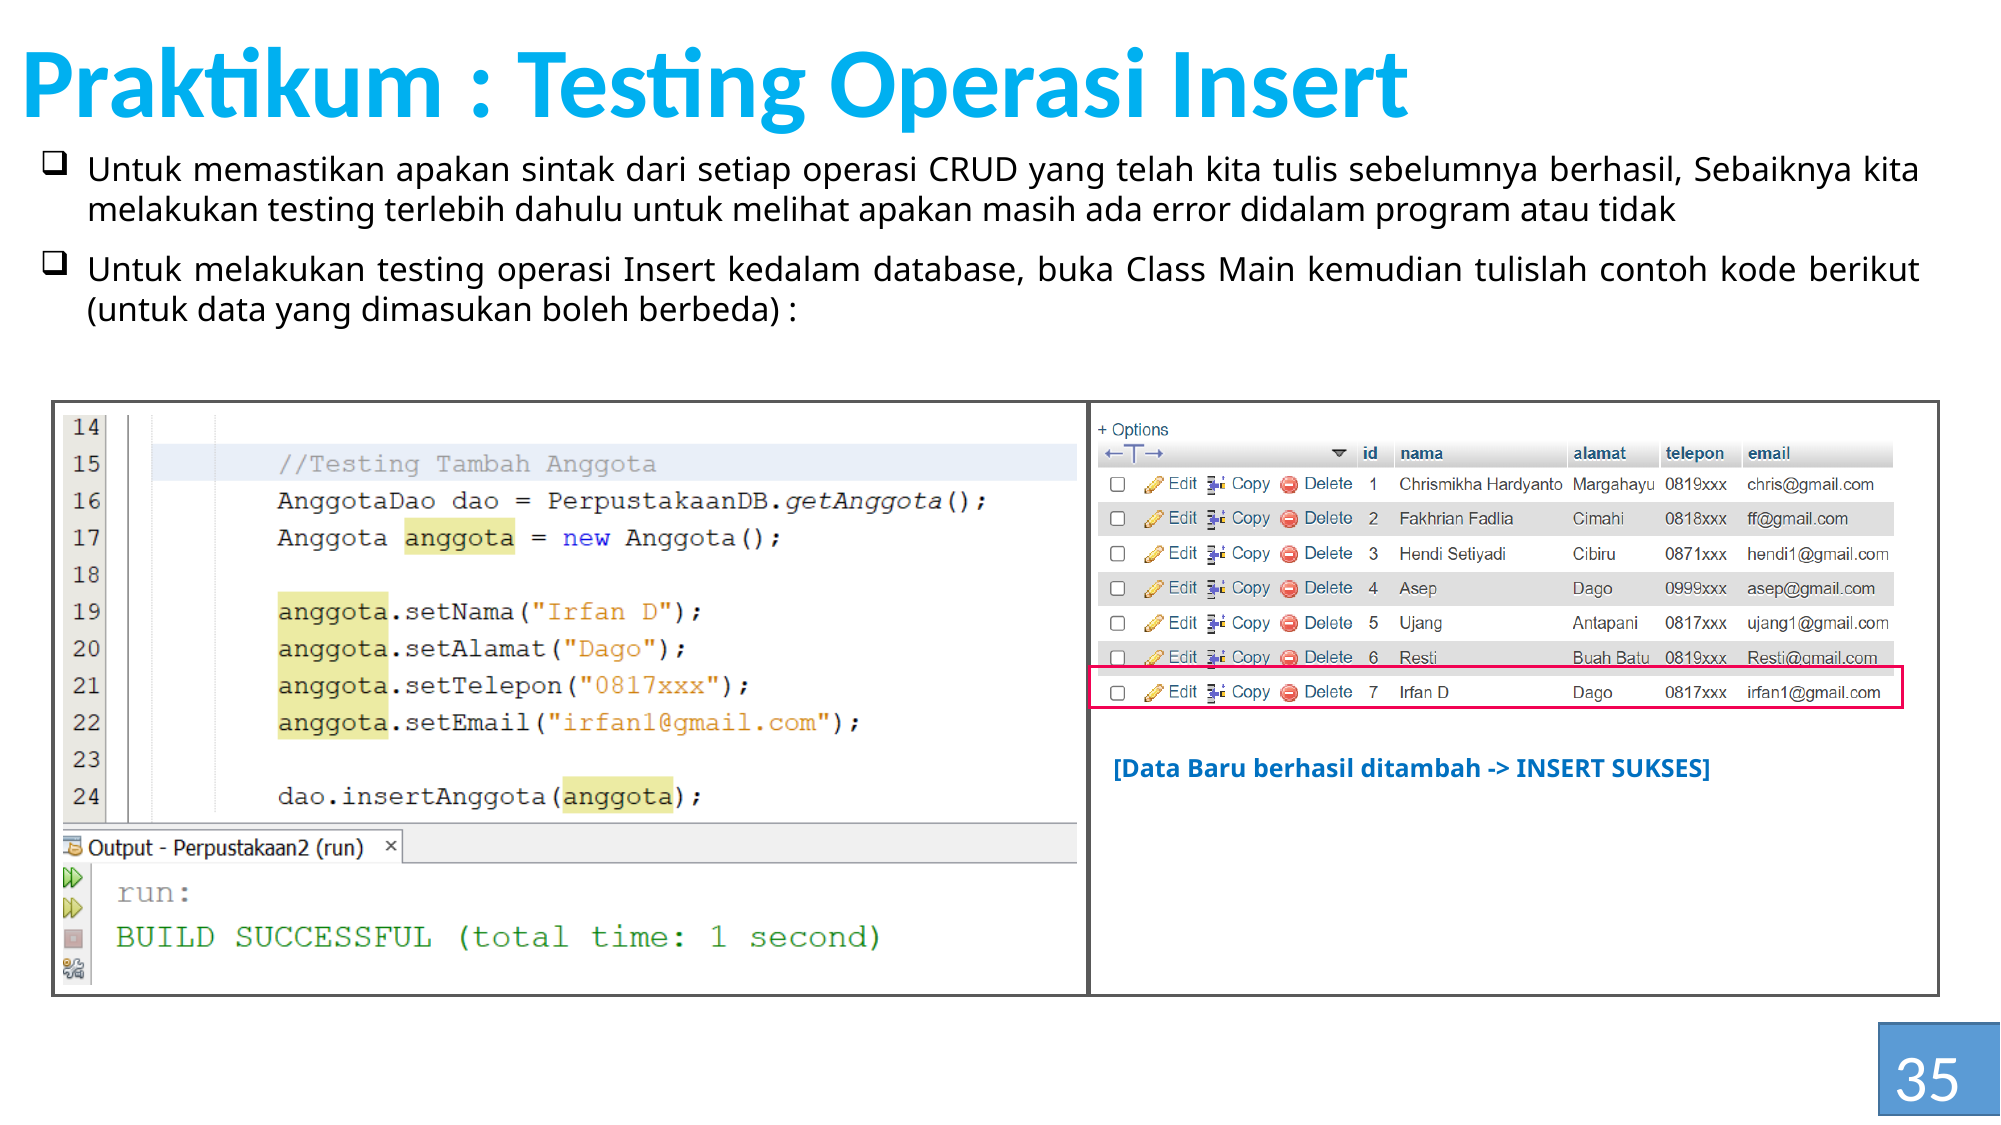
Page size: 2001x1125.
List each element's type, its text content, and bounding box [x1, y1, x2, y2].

text_box [Data Baru berhasil ditambah -> INSERT SUKSES] [1098, 737, 1840, 798]
text_box Praktikum : Testing Operasi Insert [6, 10, 1939, 146]
text_box [1088, 400, 1939, 997]
text_box 35 [1878, 1027, 2000, 1122]
text_box Untuk memastikan apakan sintak dari setiap operasi CRUD yang telah kita tulis sebelumnya berhasil, Sebaiknya kita melakukan testing terlebih dahulu untuk melihat apakan masih ada error didalam program atau tidak Untuk melakukan testing operasi Insert kedalam database, buka Class Main kemudian tulislah contoh kode berikut (untuk data yang dimasukan boleh berbeda) : [25, 146, 1939, 377]
text_box [52, 400, 1088, 997]
text_box [1878, 1022, 2000, 1027]
picture [63, 415, 1077, 985]
text_box [1089, 666, 1098, 709]
picture [1098, 415, 1903, 724]
